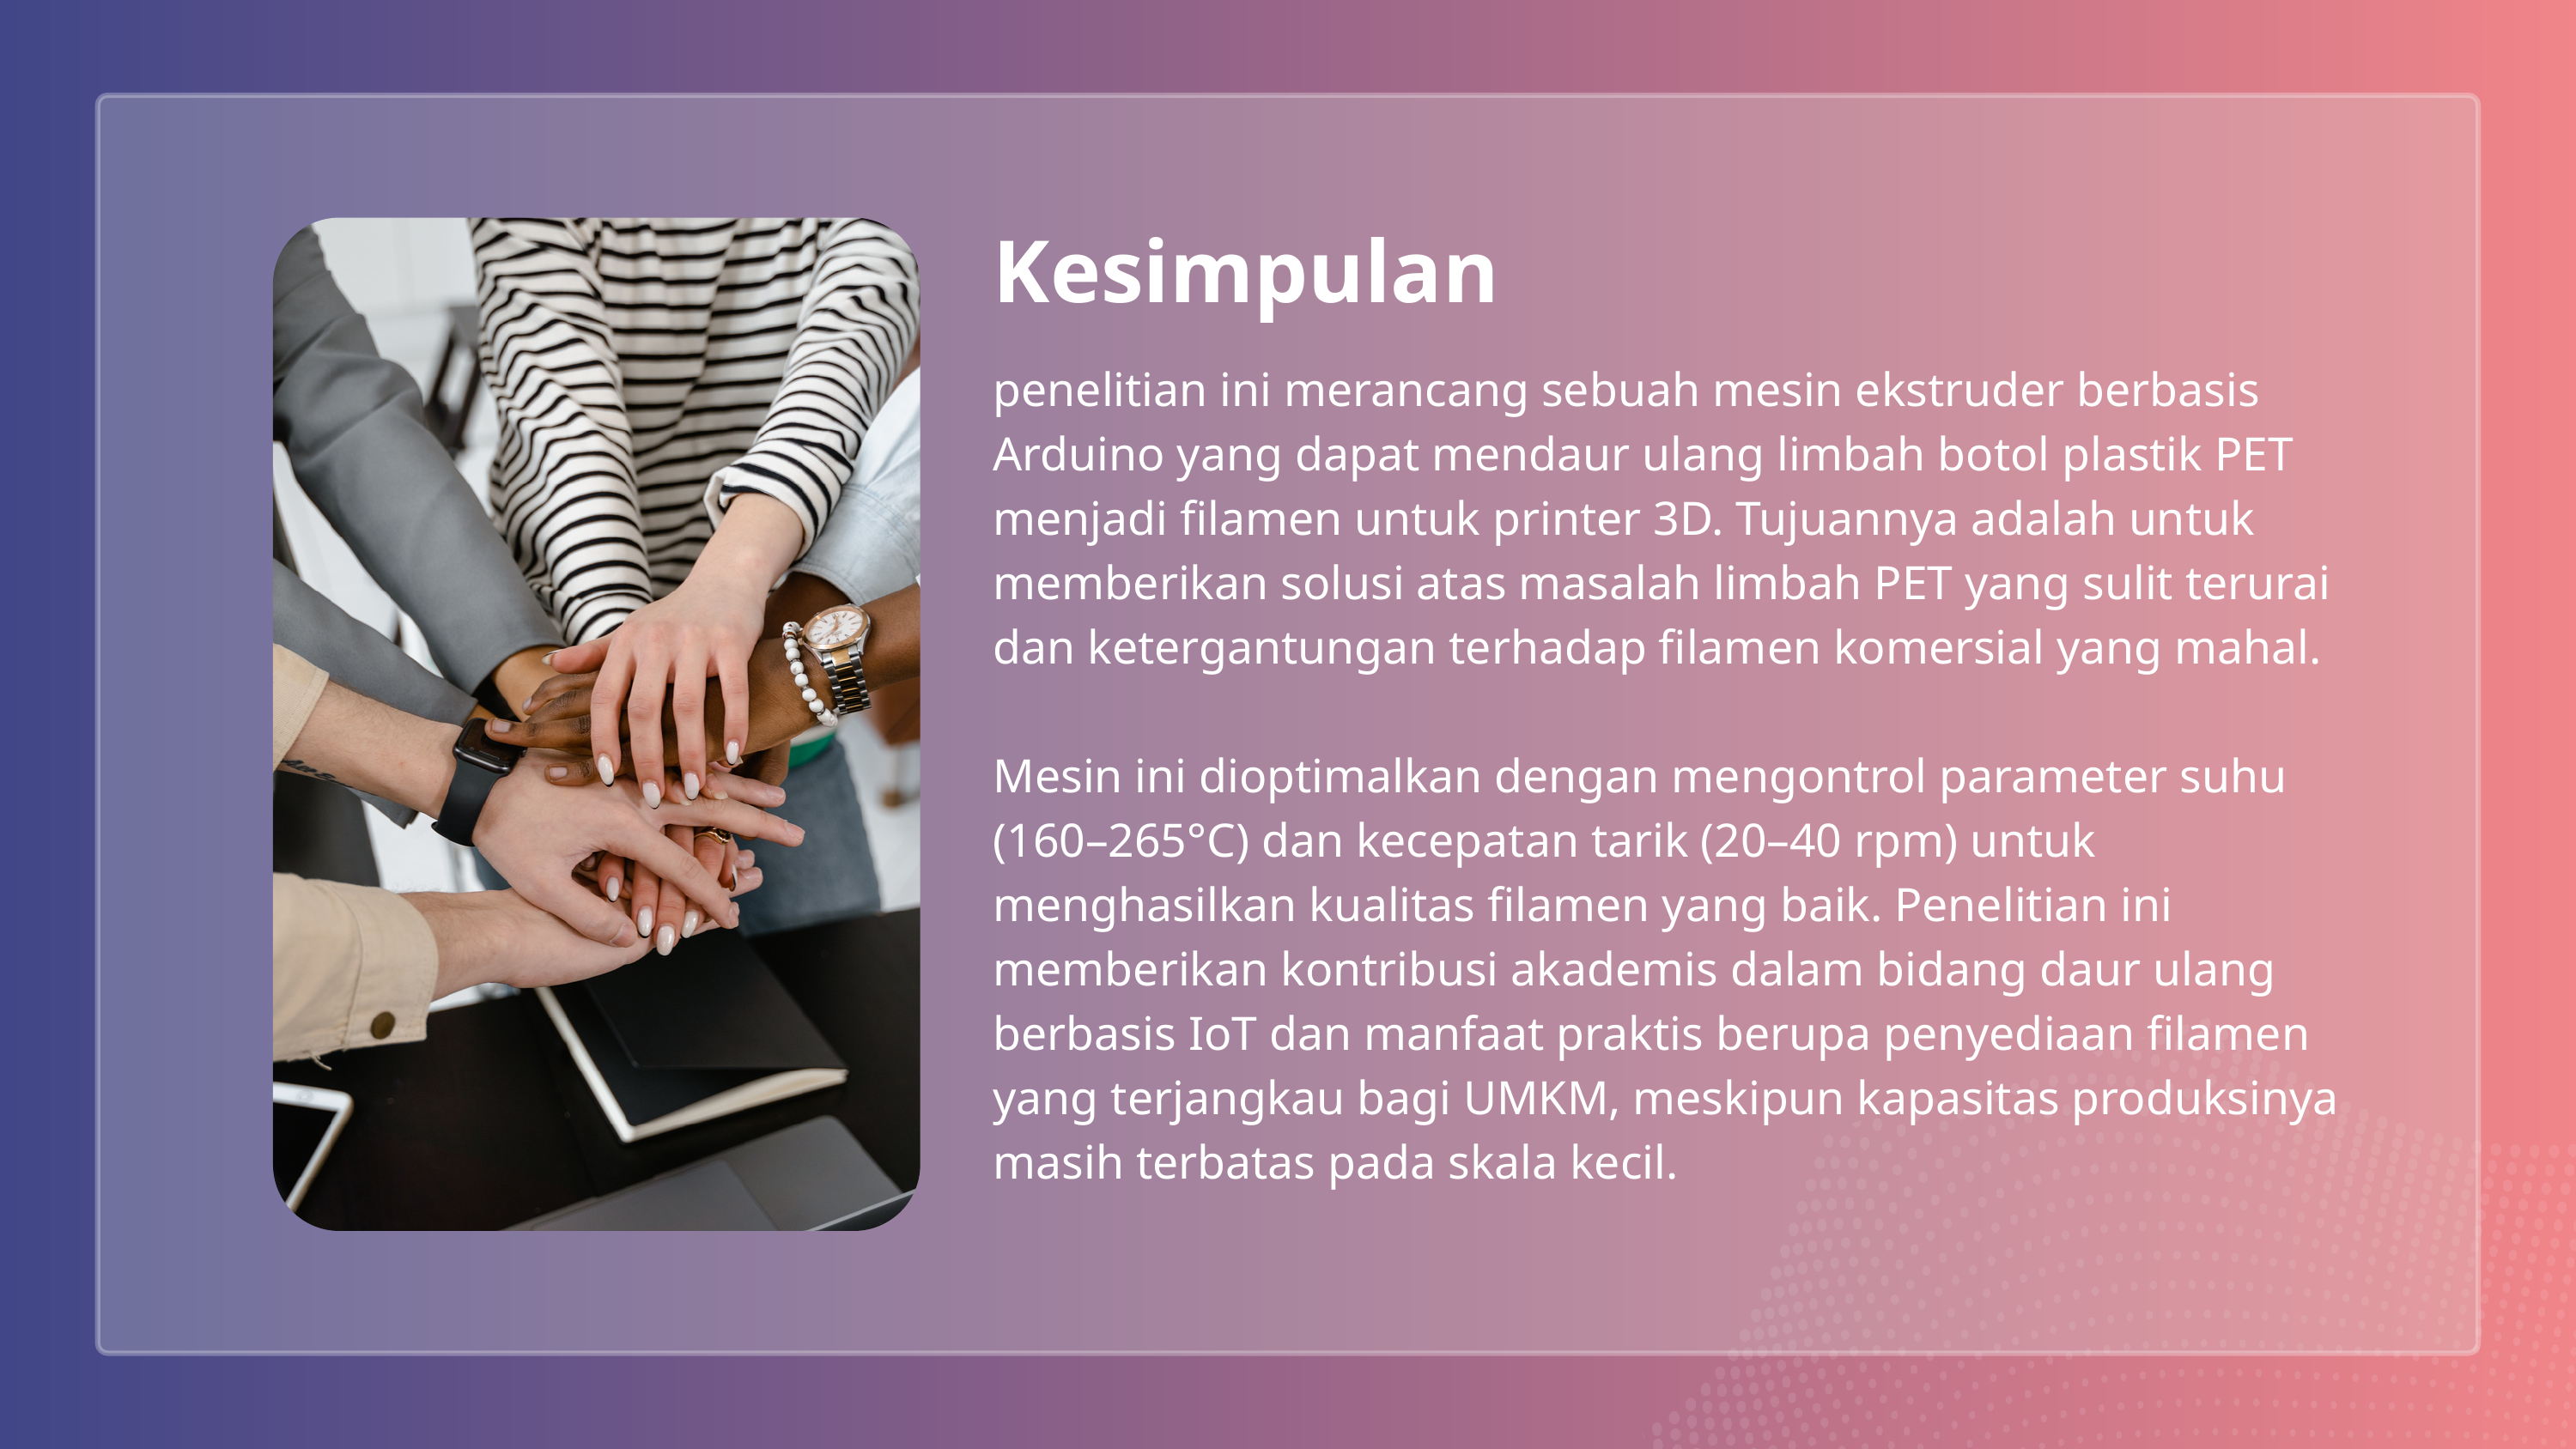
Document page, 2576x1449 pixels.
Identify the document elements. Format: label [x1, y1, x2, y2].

text_box [97, 94, 2479, 1354]
text_box [1621, 909, 2576, 1449]
text_box [272, 217, 920, 1232]
